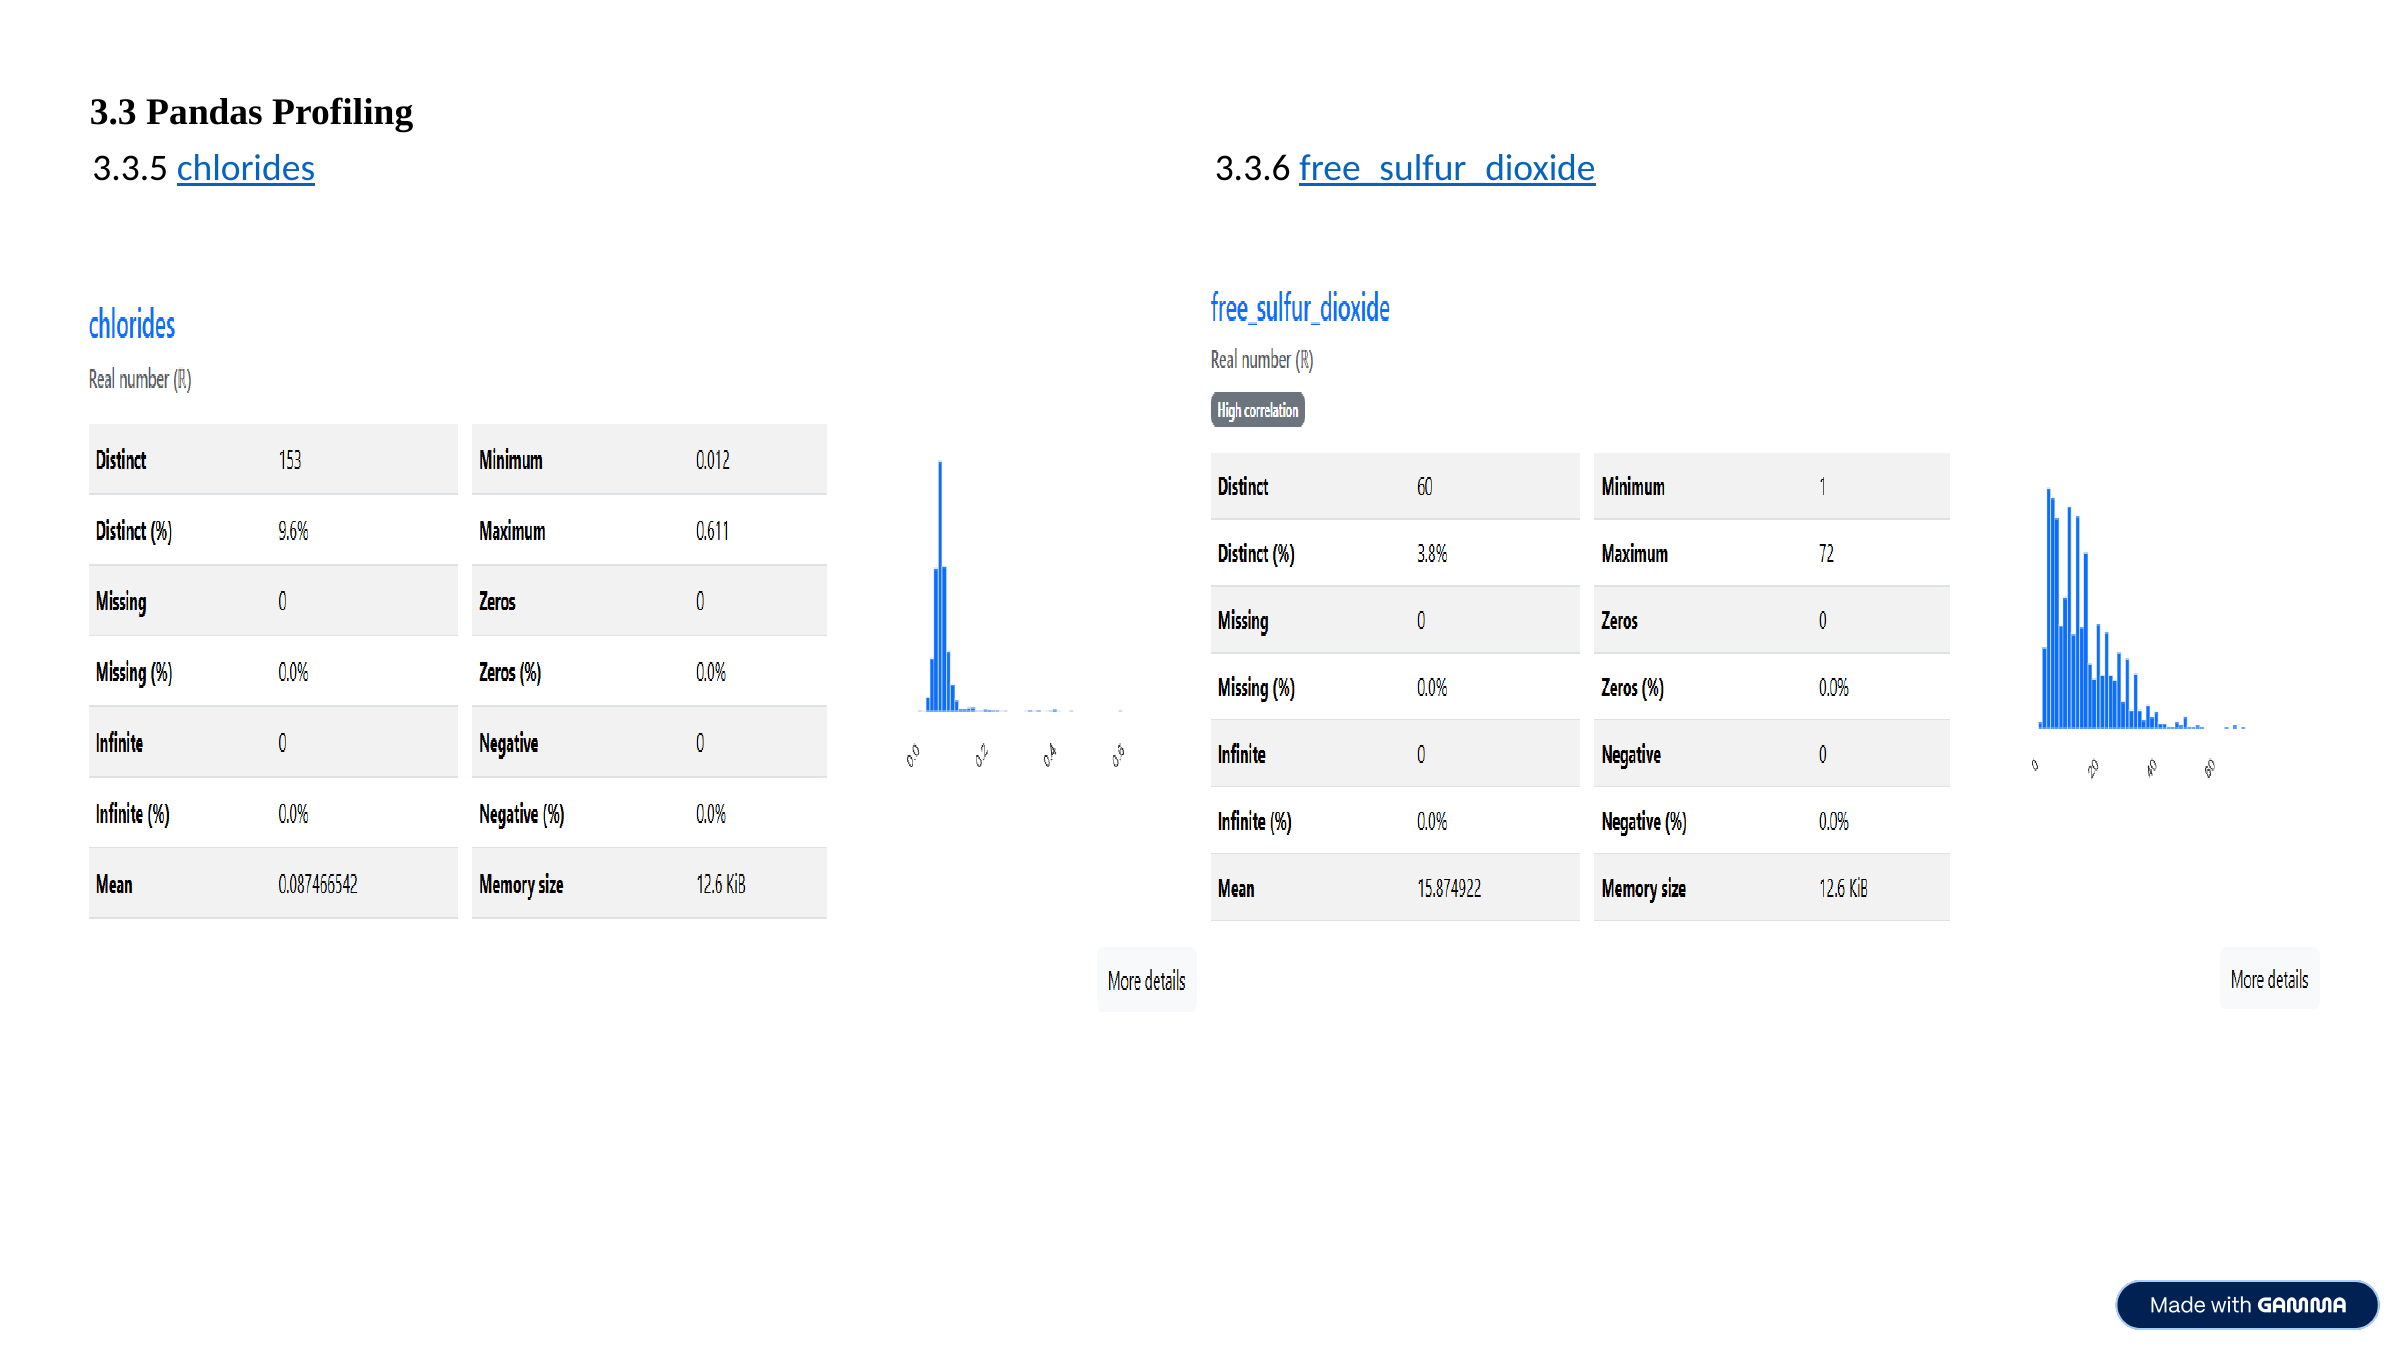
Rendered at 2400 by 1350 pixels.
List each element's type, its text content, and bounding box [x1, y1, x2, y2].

text_box 3.3.6 free_sulfur_dioxide [1200, 135, 2323, 196]
text_box 3.3 Pandas Profiling [0, 72, 1200, 139]
picture [2106, 1271, 2389, 1339]
picture [77, 259, 2323, 1018]
text_box 3.3.5 chlorides [77, 135, 1200, 196]
